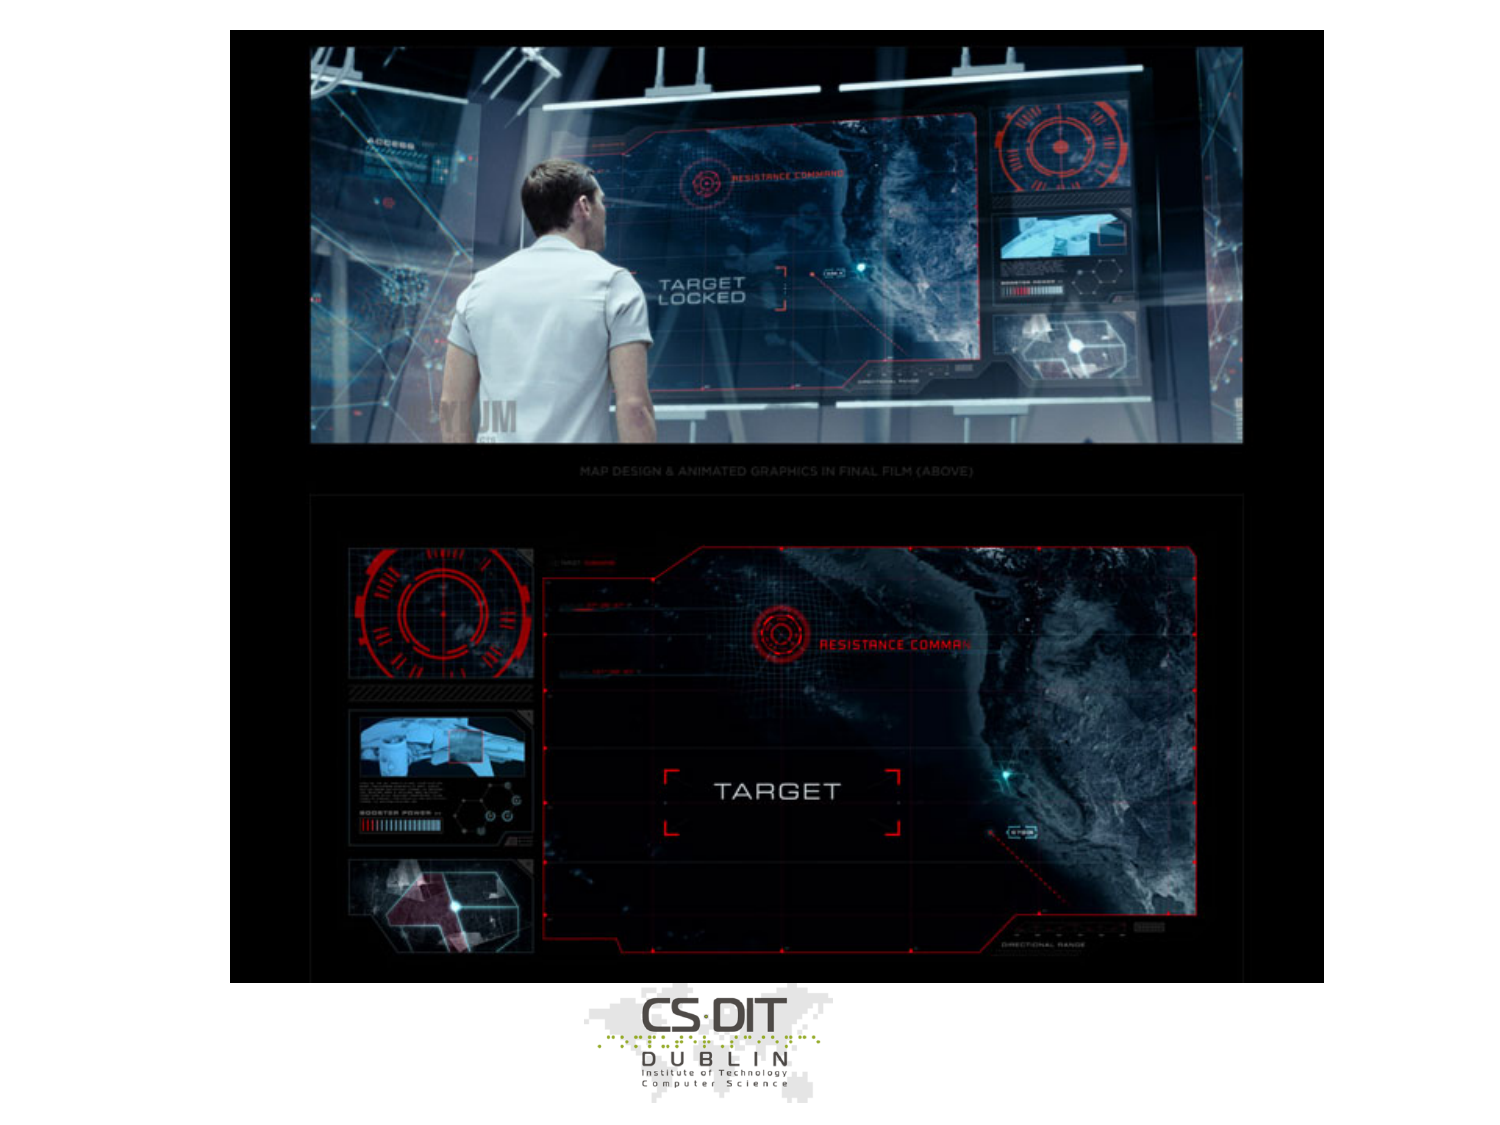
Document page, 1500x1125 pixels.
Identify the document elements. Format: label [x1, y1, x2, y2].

picture [229, 30, 1325, 1103]
